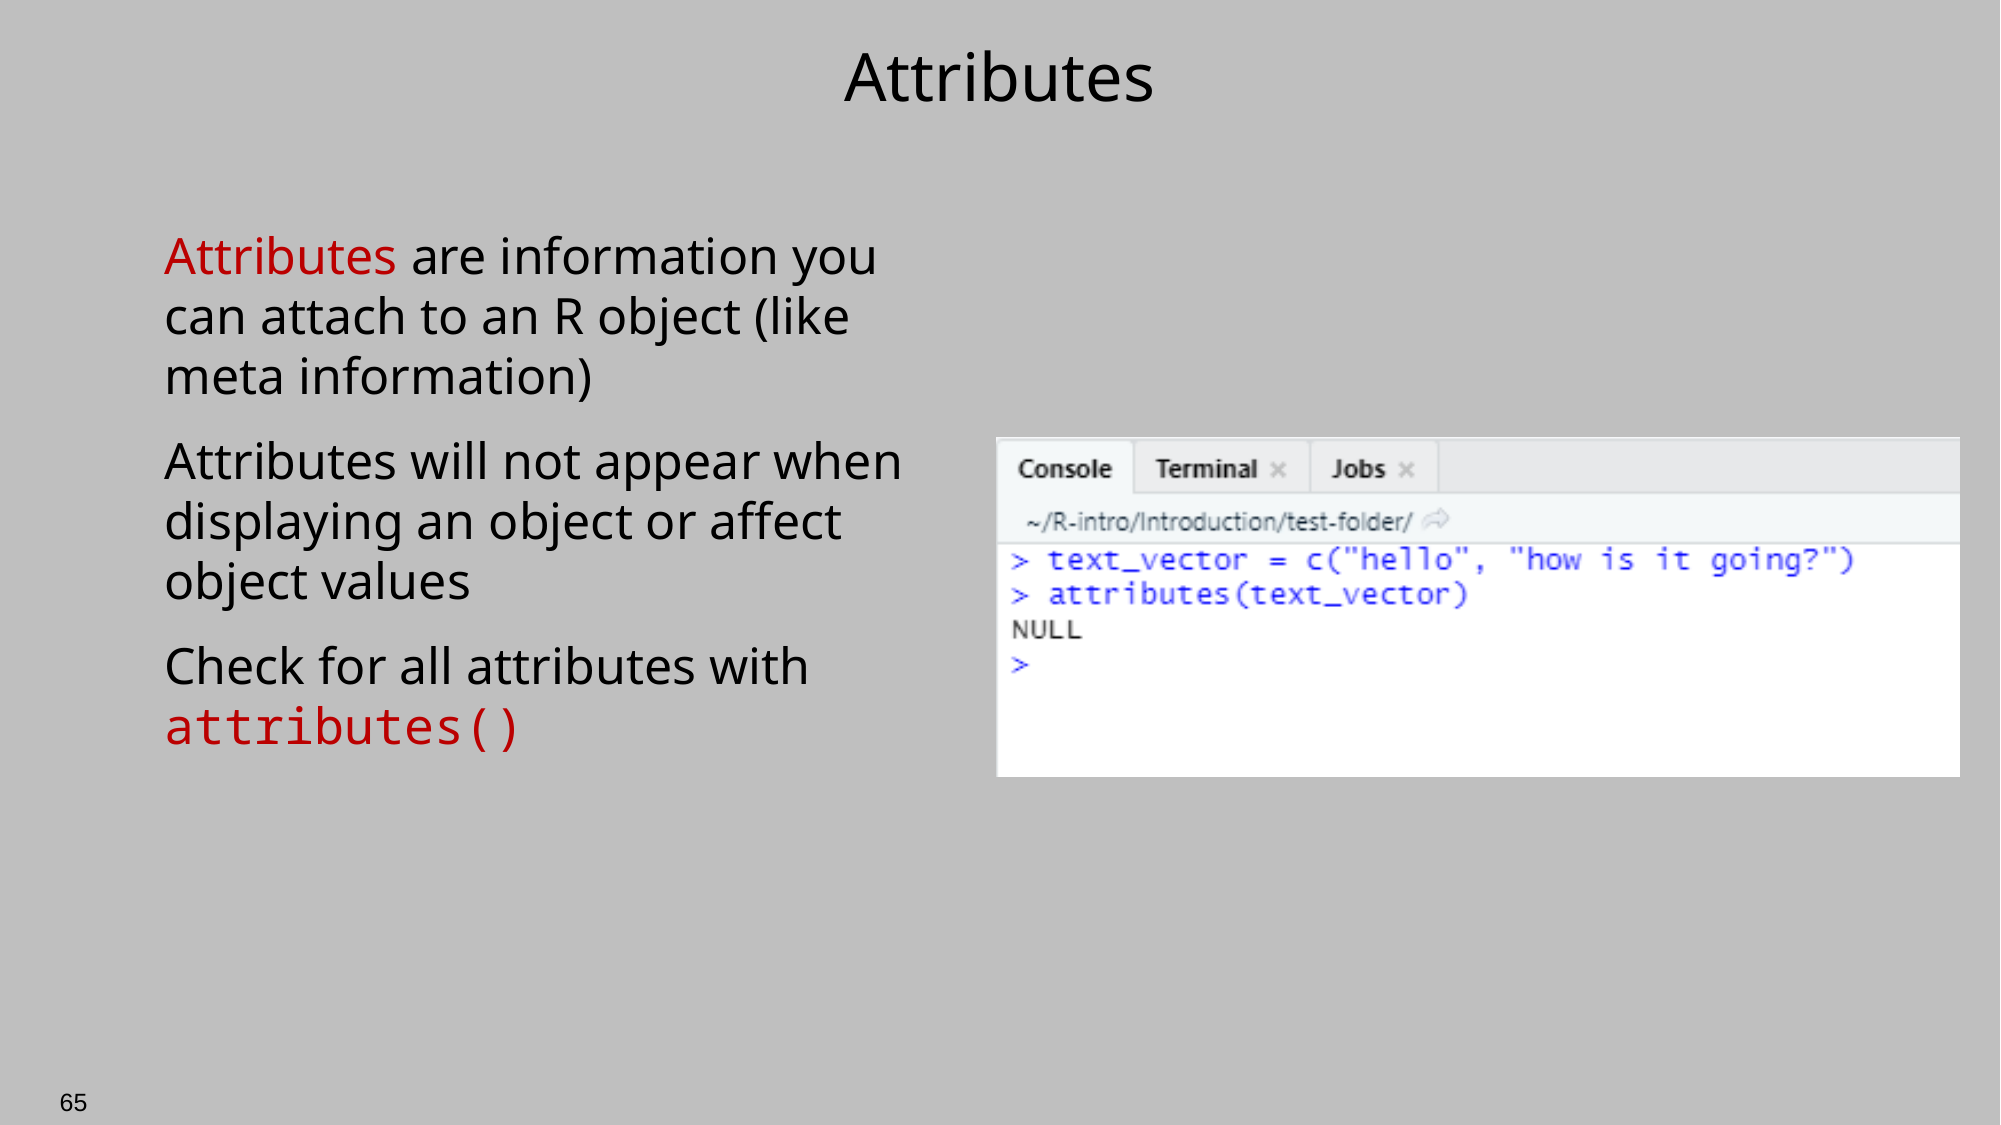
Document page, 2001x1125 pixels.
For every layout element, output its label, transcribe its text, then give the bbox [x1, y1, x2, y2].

title Attributes [150, 0, 1850, 150]
list Attributes are information you can attach to an R object (like meta information) Attributes will not appear when displaying an object or affect object values Check for all attributes with attributes() [129, 209, 970, 1005]
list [996, 437, 1960, 777]
